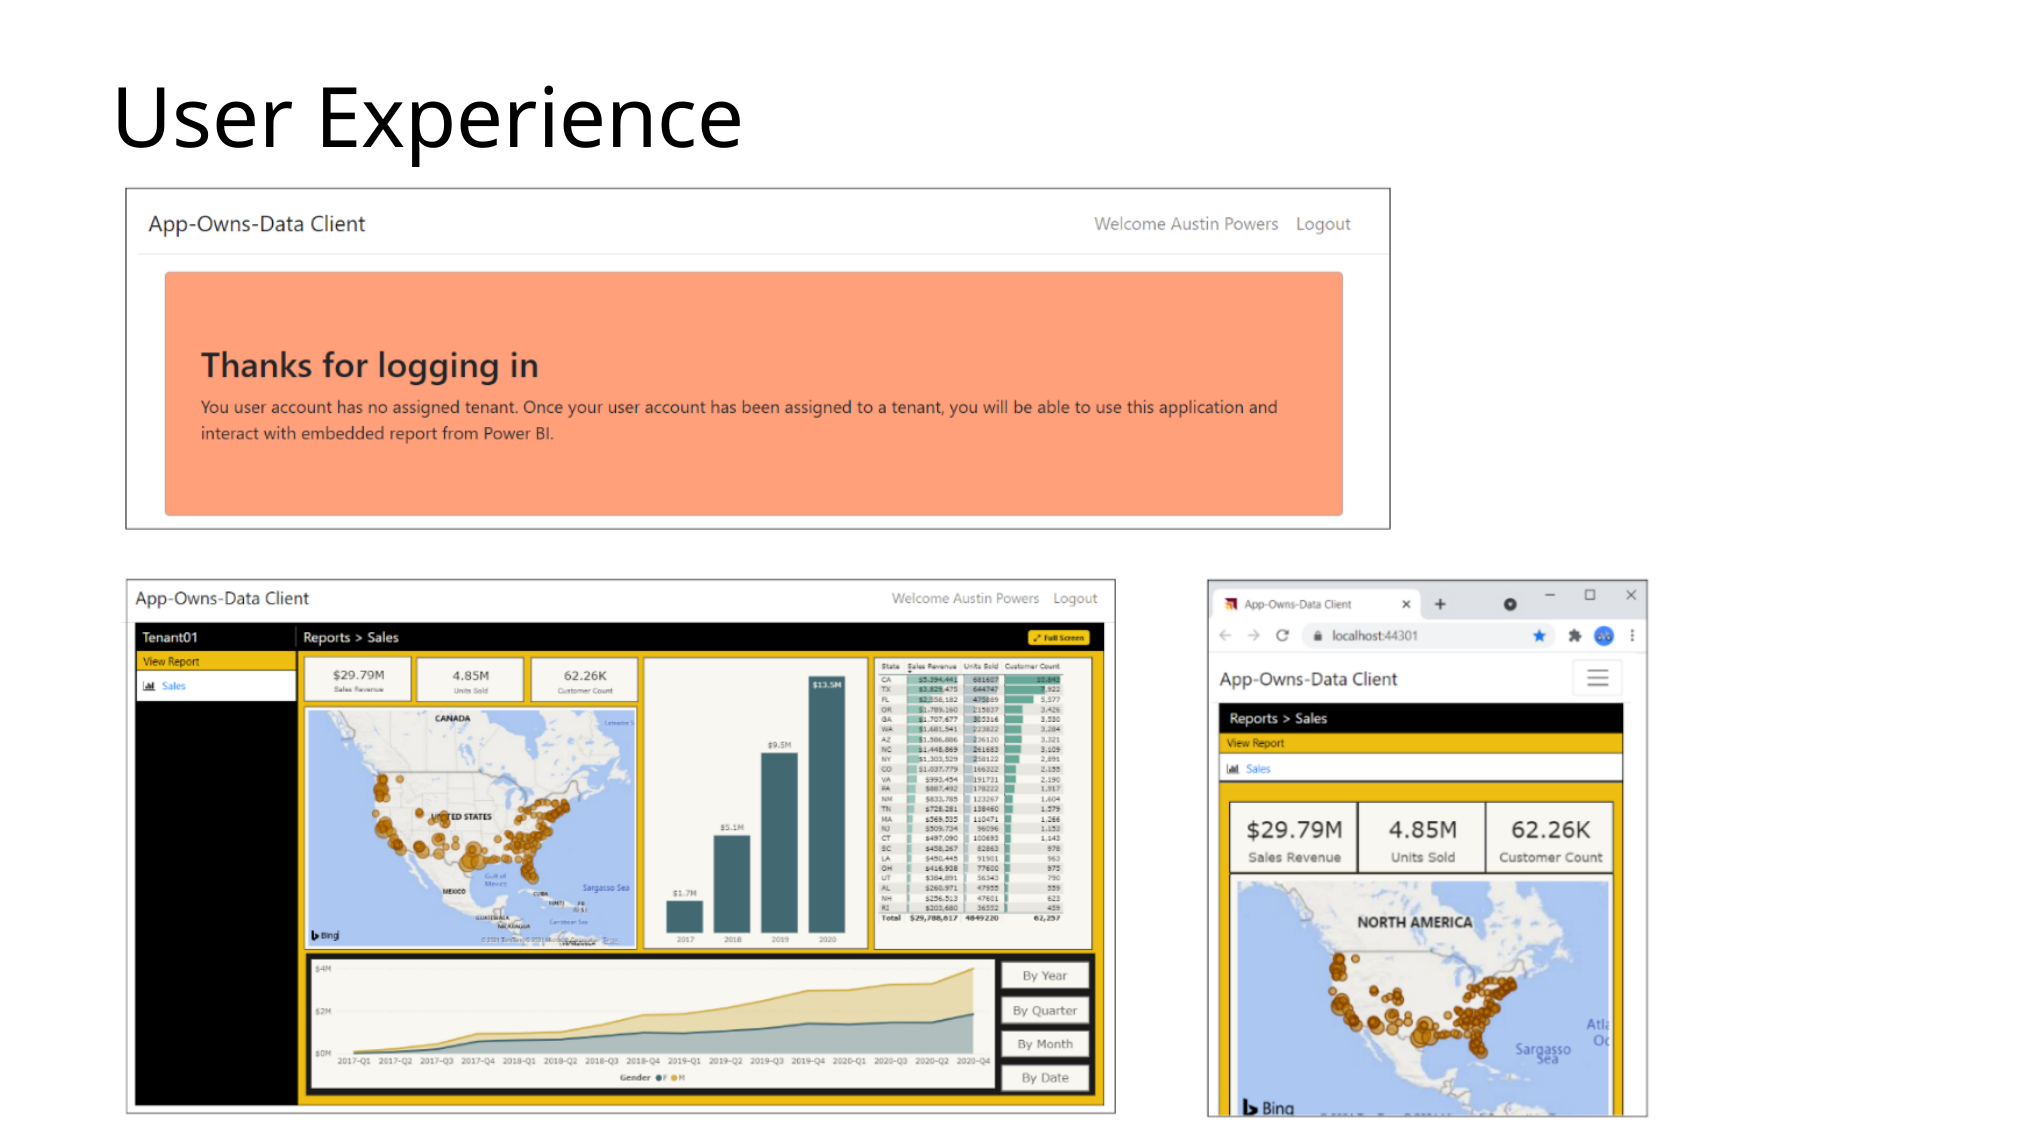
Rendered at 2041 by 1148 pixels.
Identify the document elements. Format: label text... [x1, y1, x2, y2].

picture [1202, 573, 1657, 1119]
picture [115, 180, 1400, 538]
title User Experience [96, 75, 1904, 166]
picture [115, 573, 1124, 1119]
